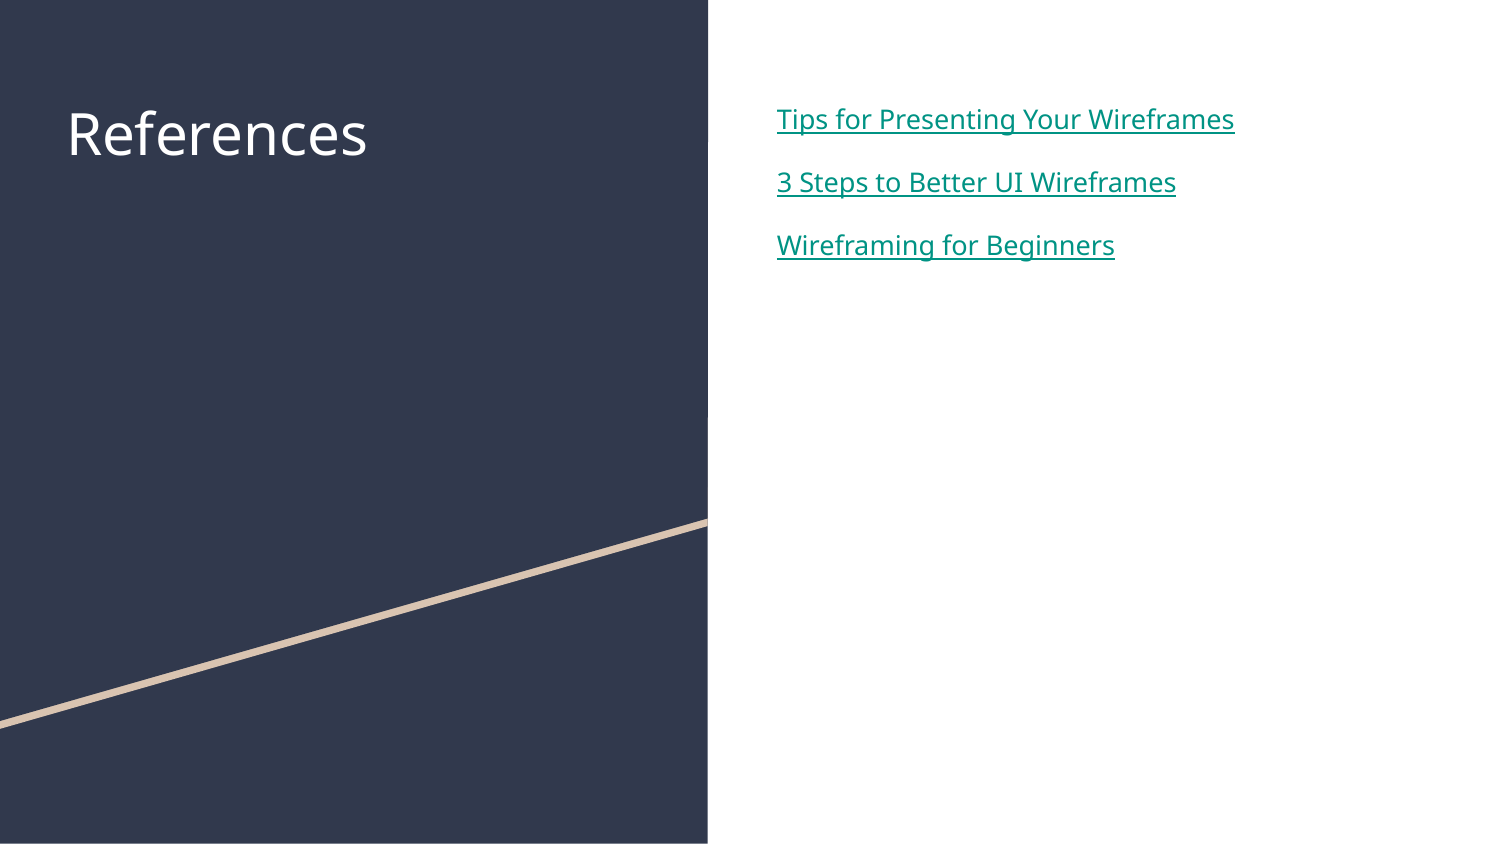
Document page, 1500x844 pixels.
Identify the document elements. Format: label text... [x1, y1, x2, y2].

title References [51, 82, 660, 494]
list Tips for Presenting Your Wireframes 3 Steps to Better UI Wireframes Wireframing for Beginners [761, 82, 1446, 755]
